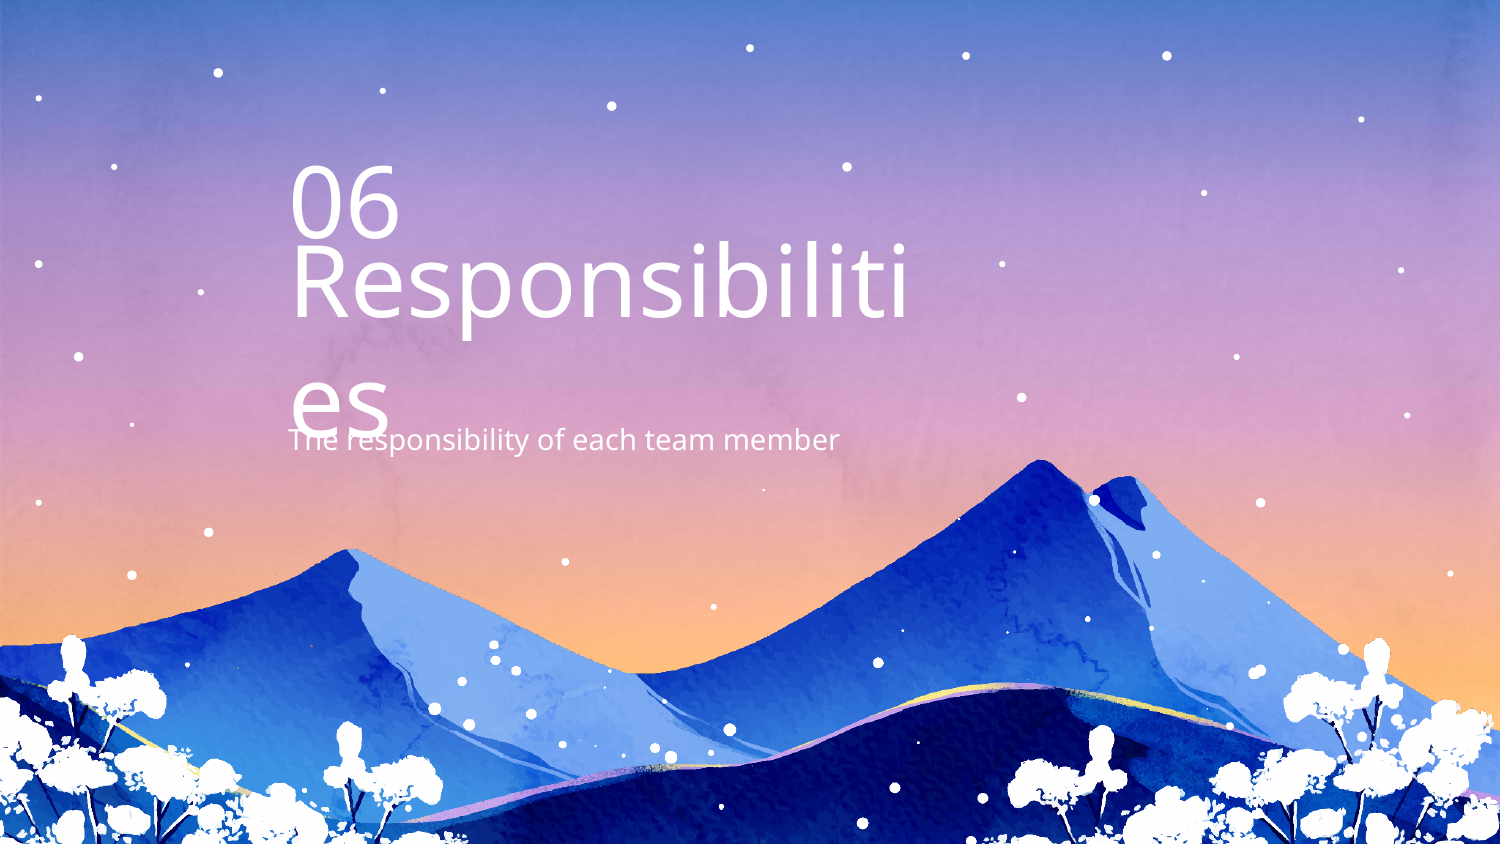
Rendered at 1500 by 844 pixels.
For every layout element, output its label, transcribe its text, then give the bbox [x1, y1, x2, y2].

title 06 [273, 129, 790, 268]
subtitle The responsibility of each team member [273, 406, 929, 472]
picture [0, 0, 1500, 844]
title Responsibilities [273, 268, 980, 407]
